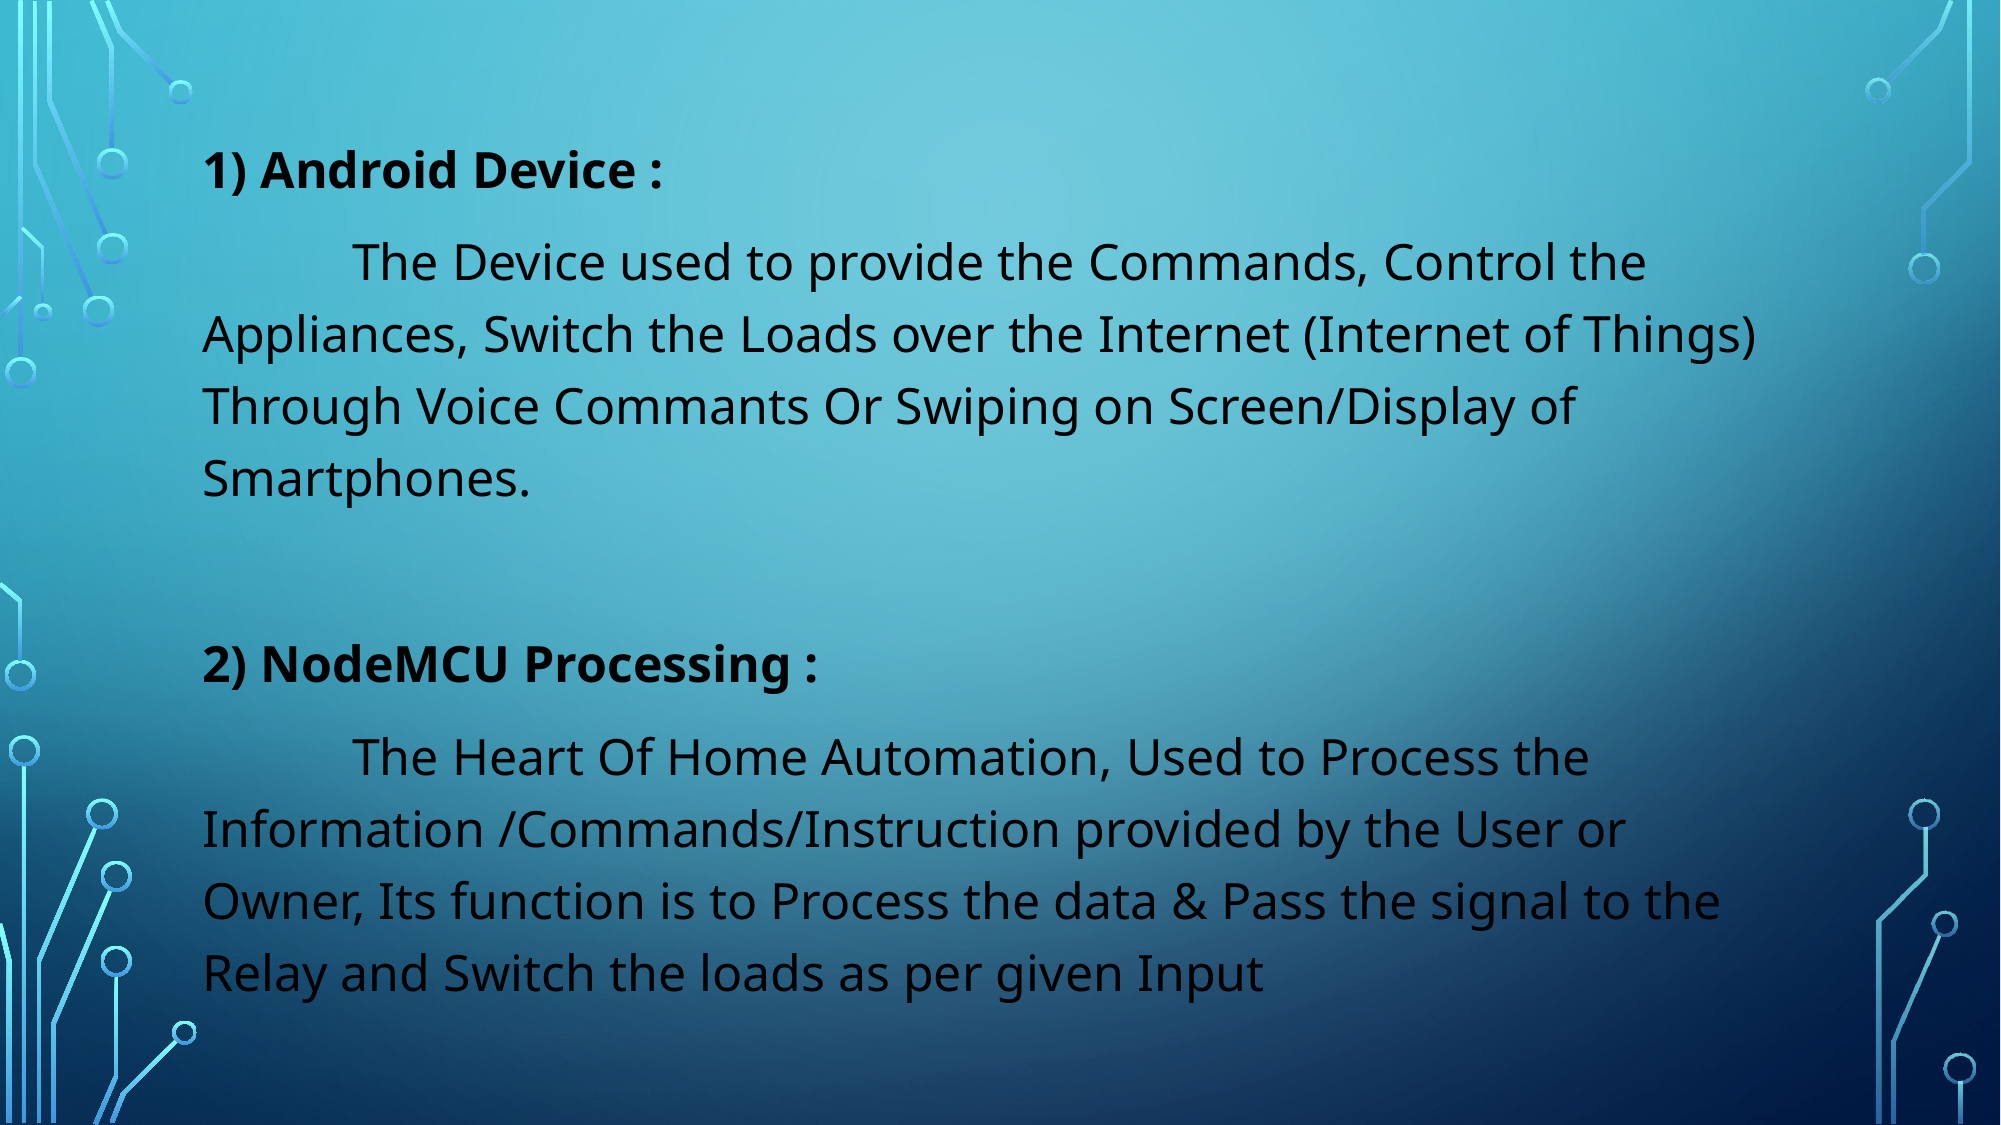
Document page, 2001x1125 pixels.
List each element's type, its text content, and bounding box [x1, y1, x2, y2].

list 1) Android Device : The Device used to provide the Commands, Control the Appliances, Switch the Loads over the Internet (Internet of Things) Through Voice Commants Or Swiping on Screen/Display of Smartphones. 2) NodeMCU Processing : The Heart Of Home Automation, Used to Process the Information /Commands/Instruction provided by the User or Owner, Its function is to Process the data & Pass the signal to the Relay and Switch the loads as per given Input [187, 118, 1813, 950]
